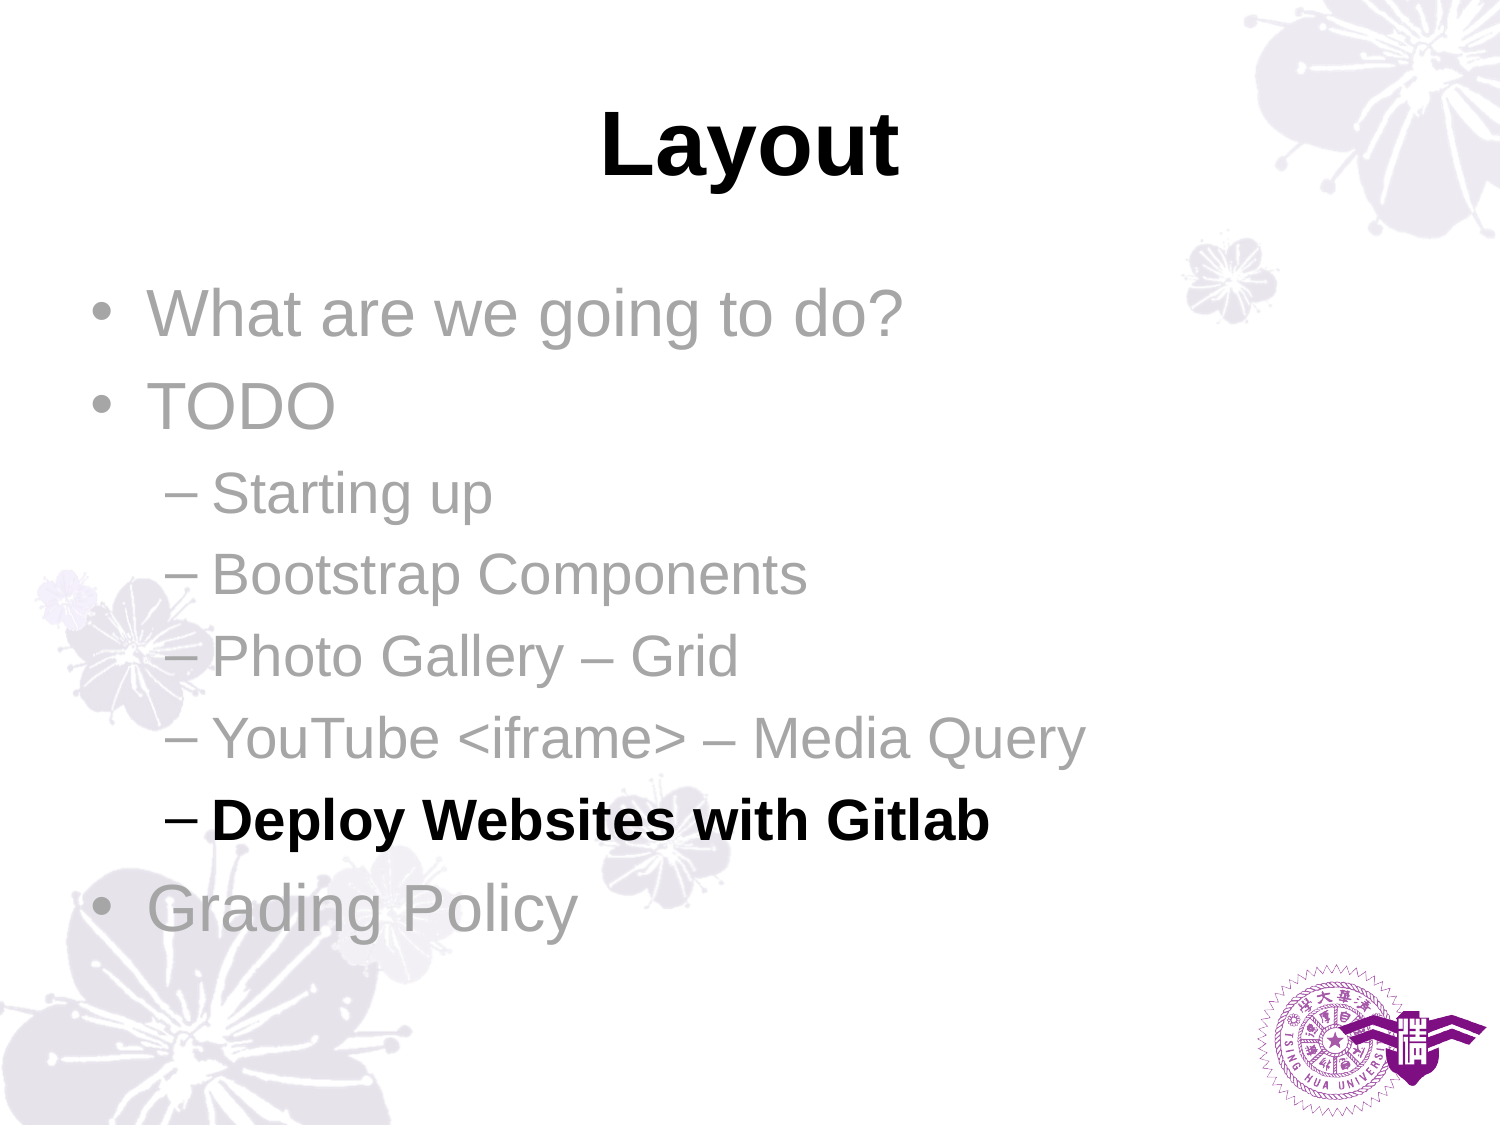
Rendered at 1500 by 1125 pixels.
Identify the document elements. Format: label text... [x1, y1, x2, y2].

title Layout [75, 45, 1425, 233]
list What are we going to do? TODO Starting up Bootstrap Components Photo Gallery – Grid YouTube <iframe> – Media Query Deploy Websites with Gitlab Grading Policy [75, 262, 1425, 1005]
picture [0, 0, 1500, 1125]
